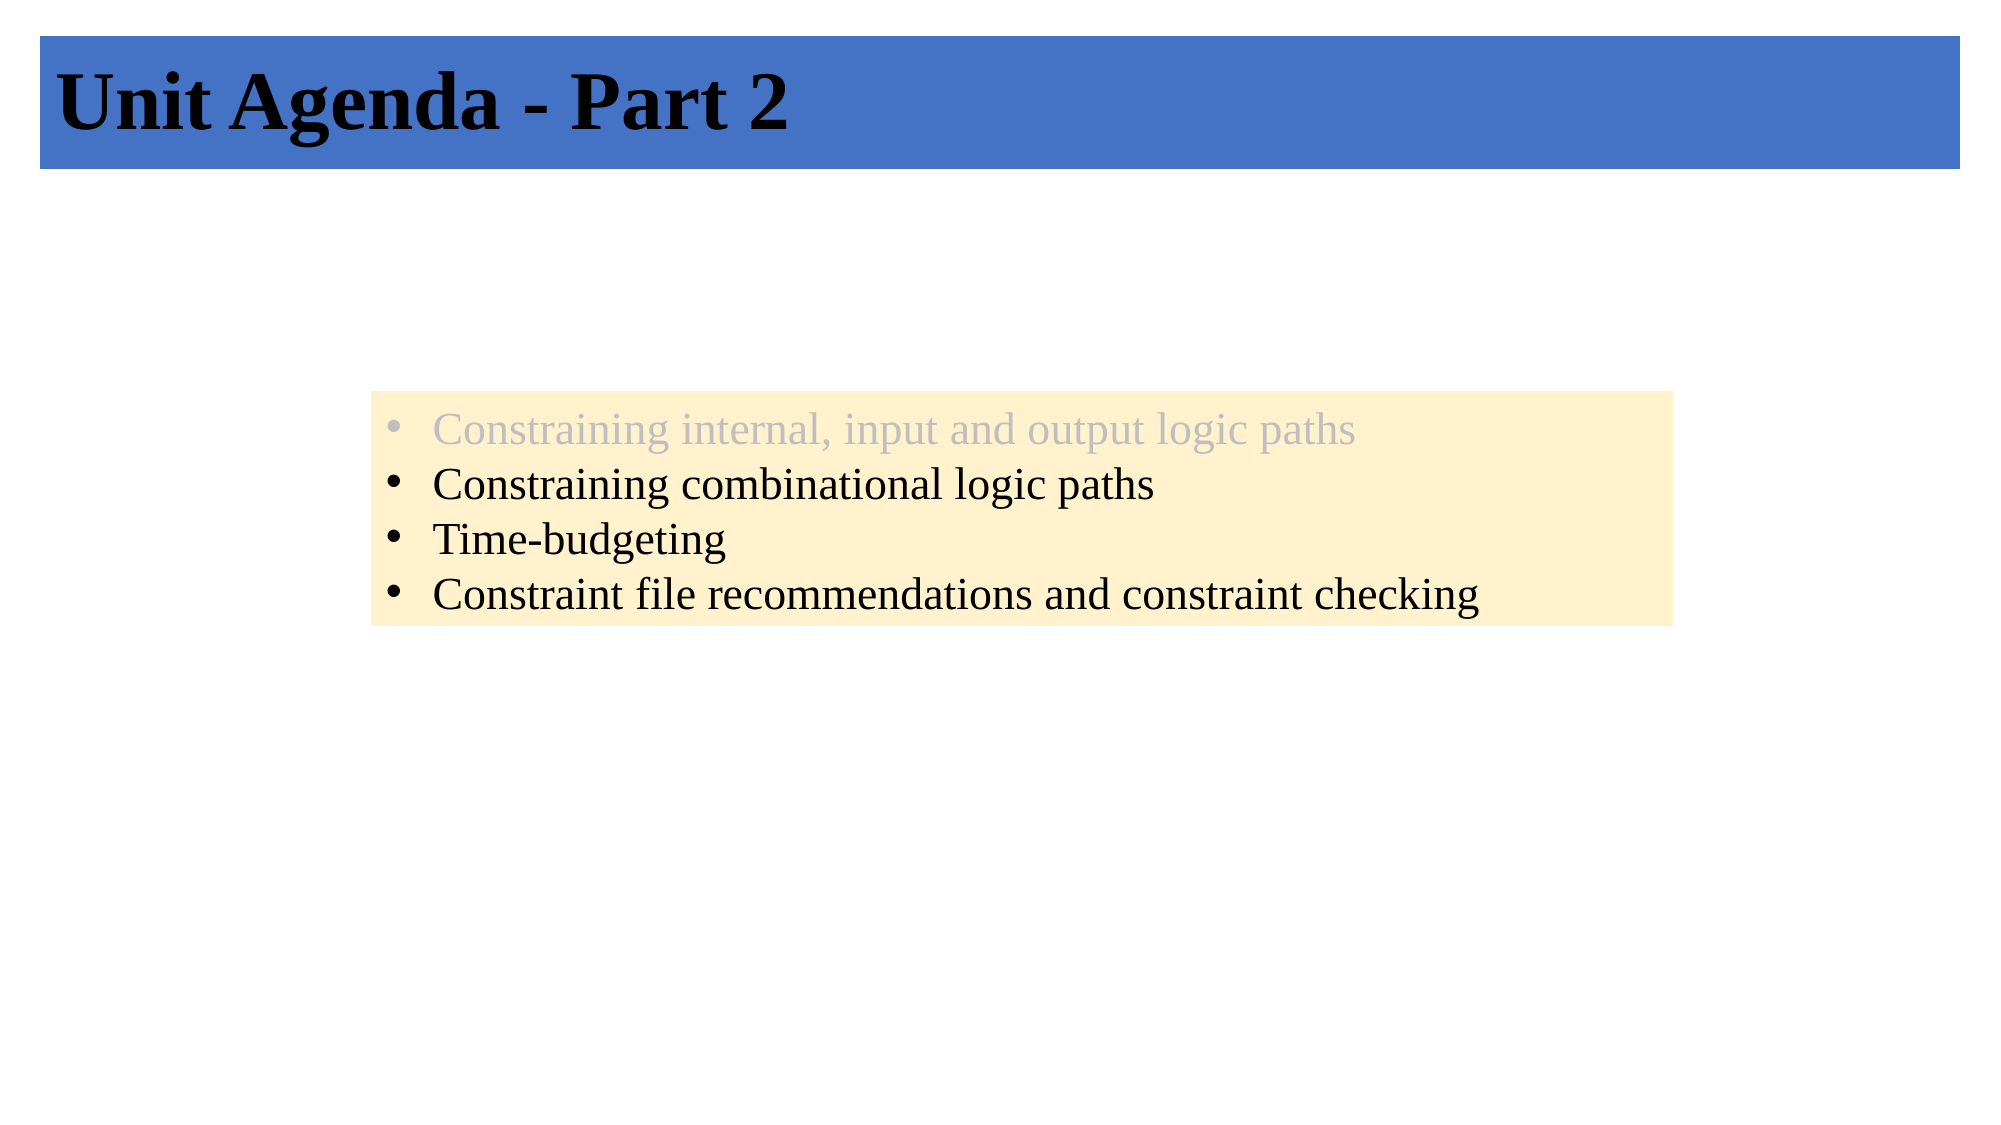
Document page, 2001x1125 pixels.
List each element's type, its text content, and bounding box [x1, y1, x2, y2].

text_box Constraining internal, input and output logic paths Constraining combinational logic paths Time-budgeting Constraint file recommendations and constraint checking [371, 391, 1674, 626]
title Unit Agenda - Part 2 [40, 36, 1960, 169]
